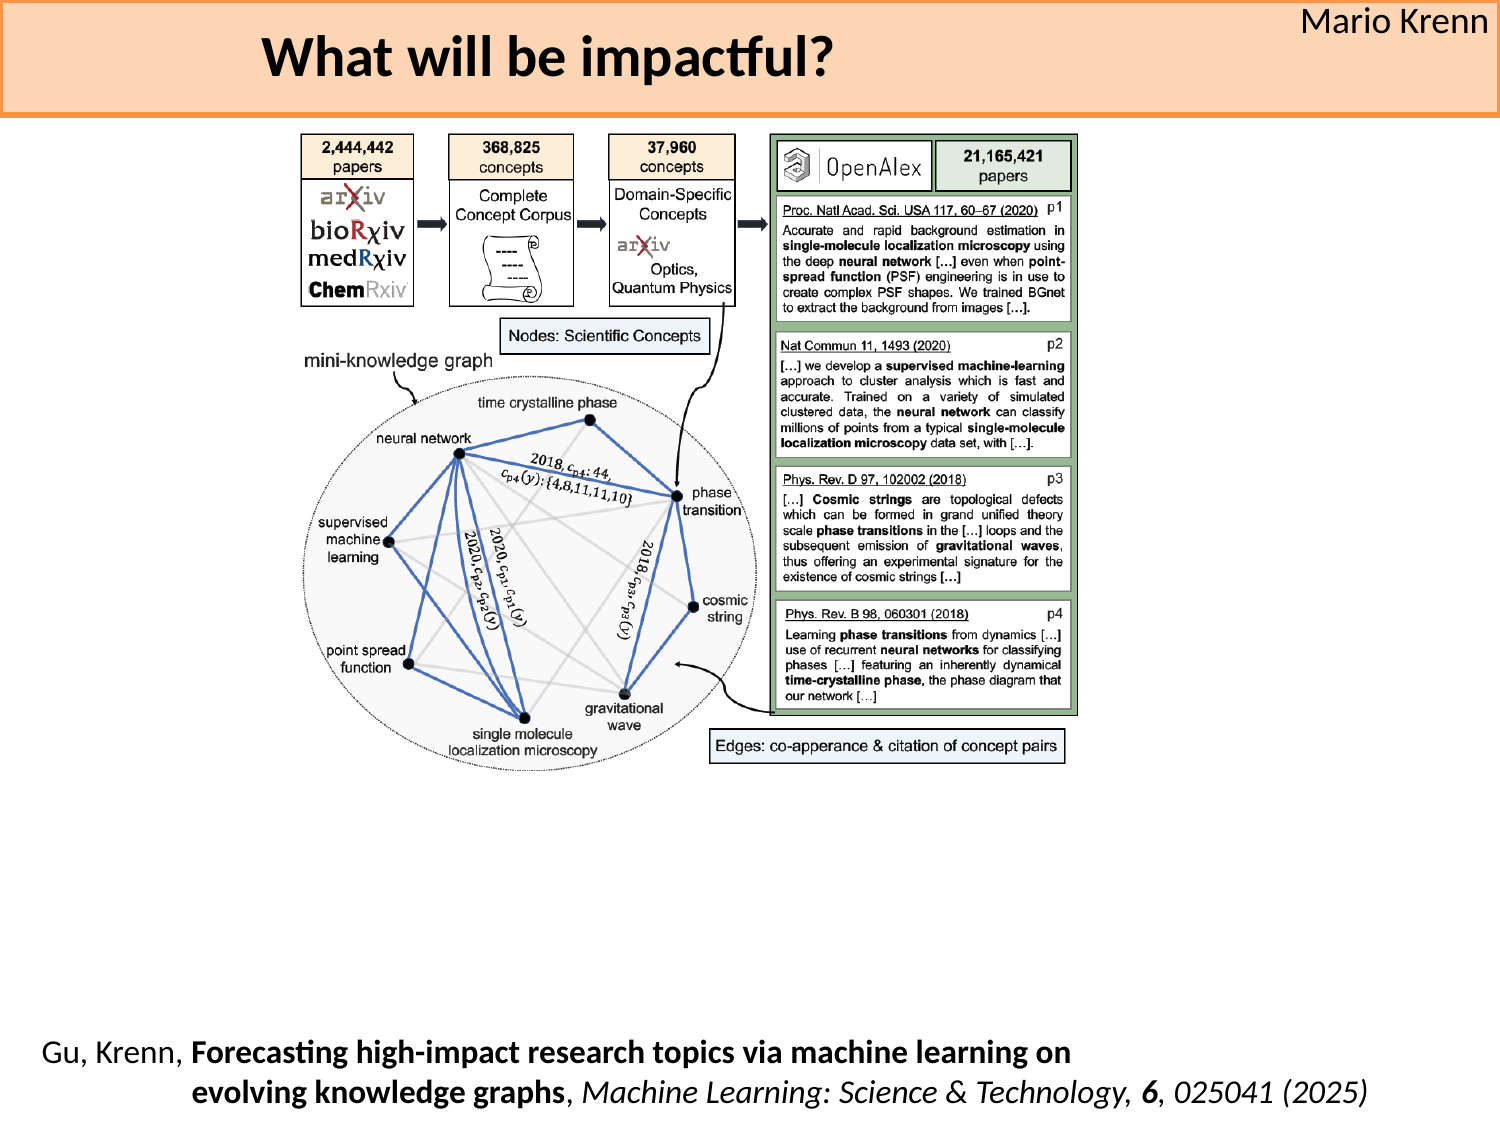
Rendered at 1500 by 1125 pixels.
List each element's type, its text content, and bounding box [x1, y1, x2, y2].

text_box Mario Krenn [1285, 0, 1500, 49]
picture [288, 126, 1093, 782]
text_box [0, 0, 1500, 117]
text_box [712, 221, 1116, 1012]
text_box Gu, Krenn, Forecasting high-impact research topics via machine learning on evolving knowledge graphs, Machine Learning: Science & Technology, 6, 025041 (2025) [26, 1023, 1392, 1118]
text_box What will be impactful? [246, 11, 851, 96]
